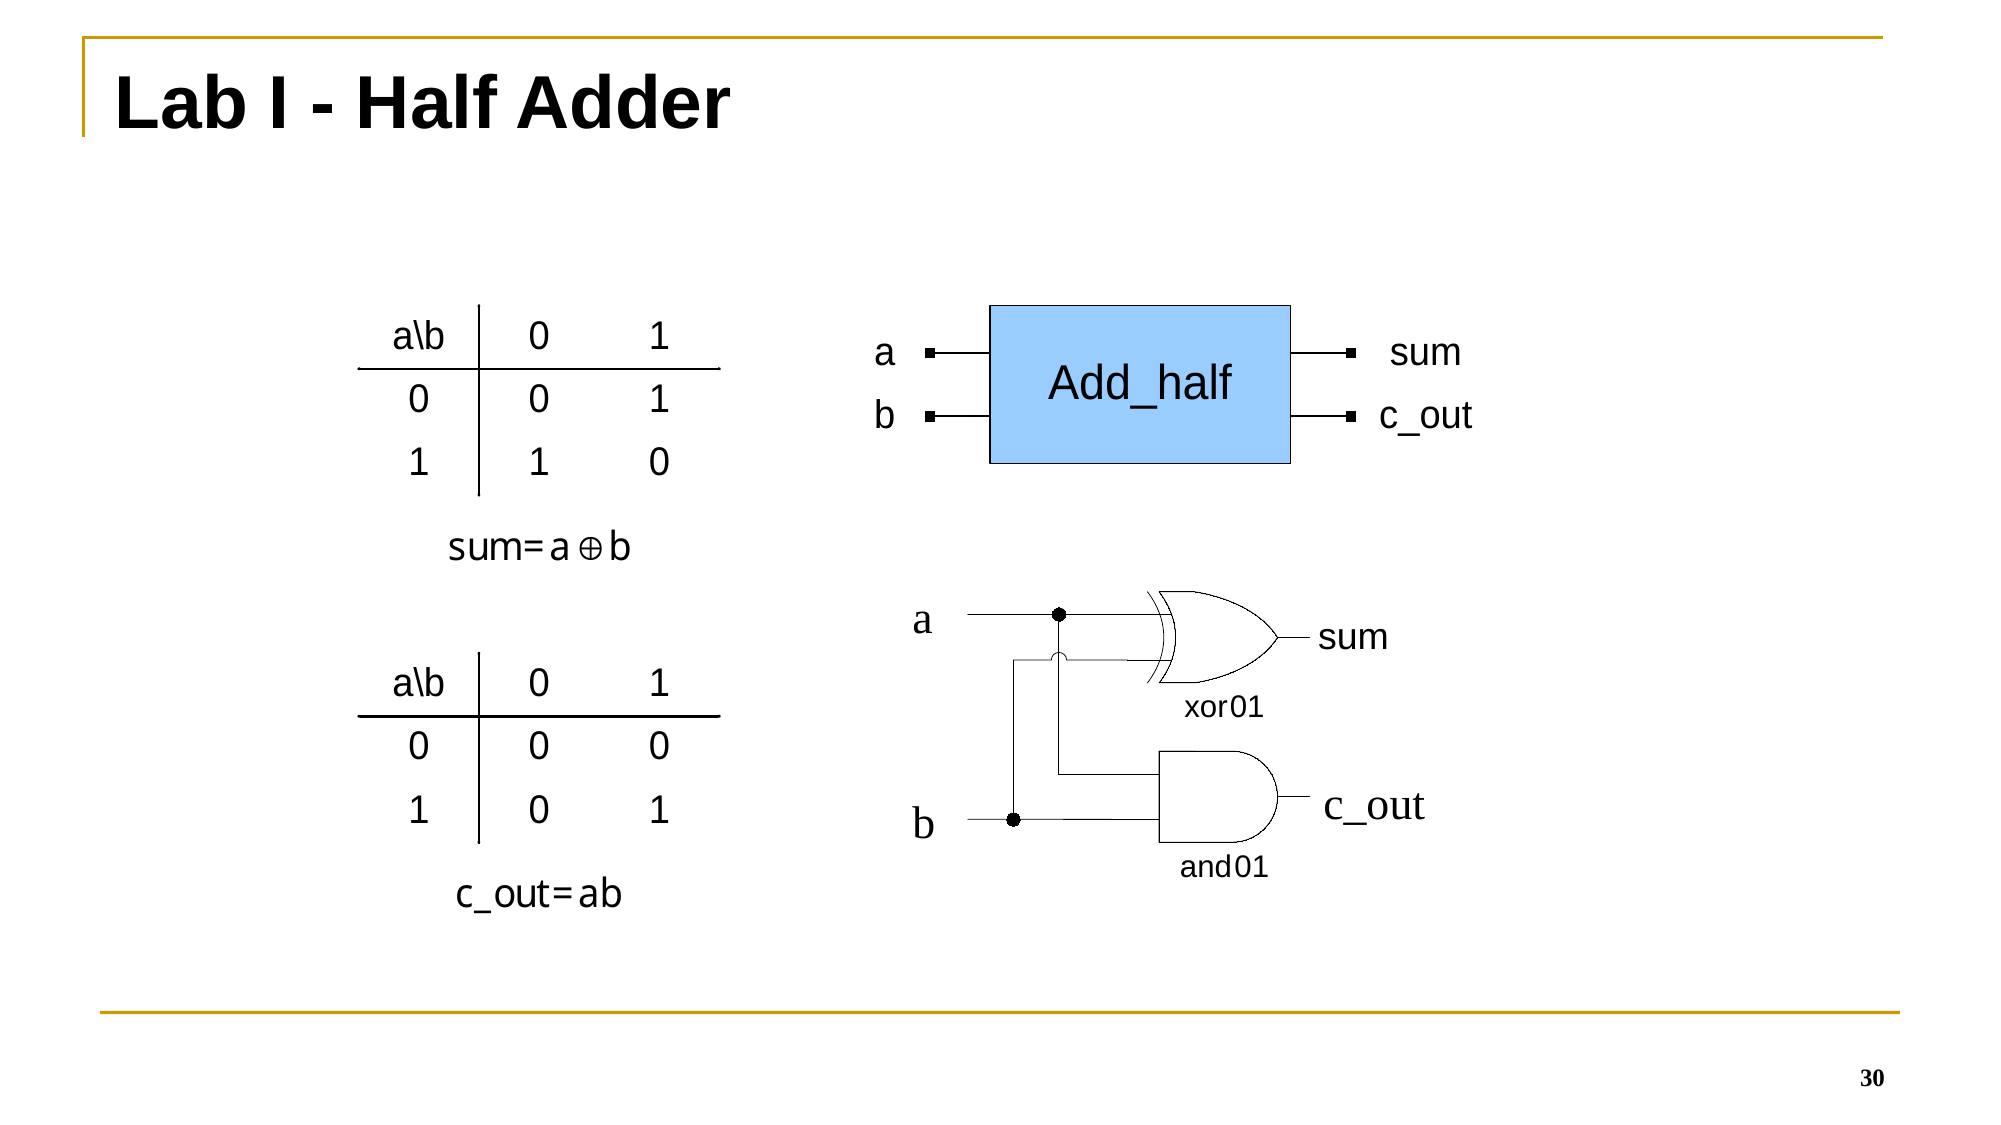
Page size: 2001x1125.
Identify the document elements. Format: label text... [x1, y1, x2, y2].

slide_number 30 [1433, 1024, 1900, 1100]
text_box [755, 599, 1759, 998]
title Lab I - Half Adder [99, 45, 1961, 244]
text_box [912, 587, 1427, 928]
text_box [354, 301, 1528, 971]
